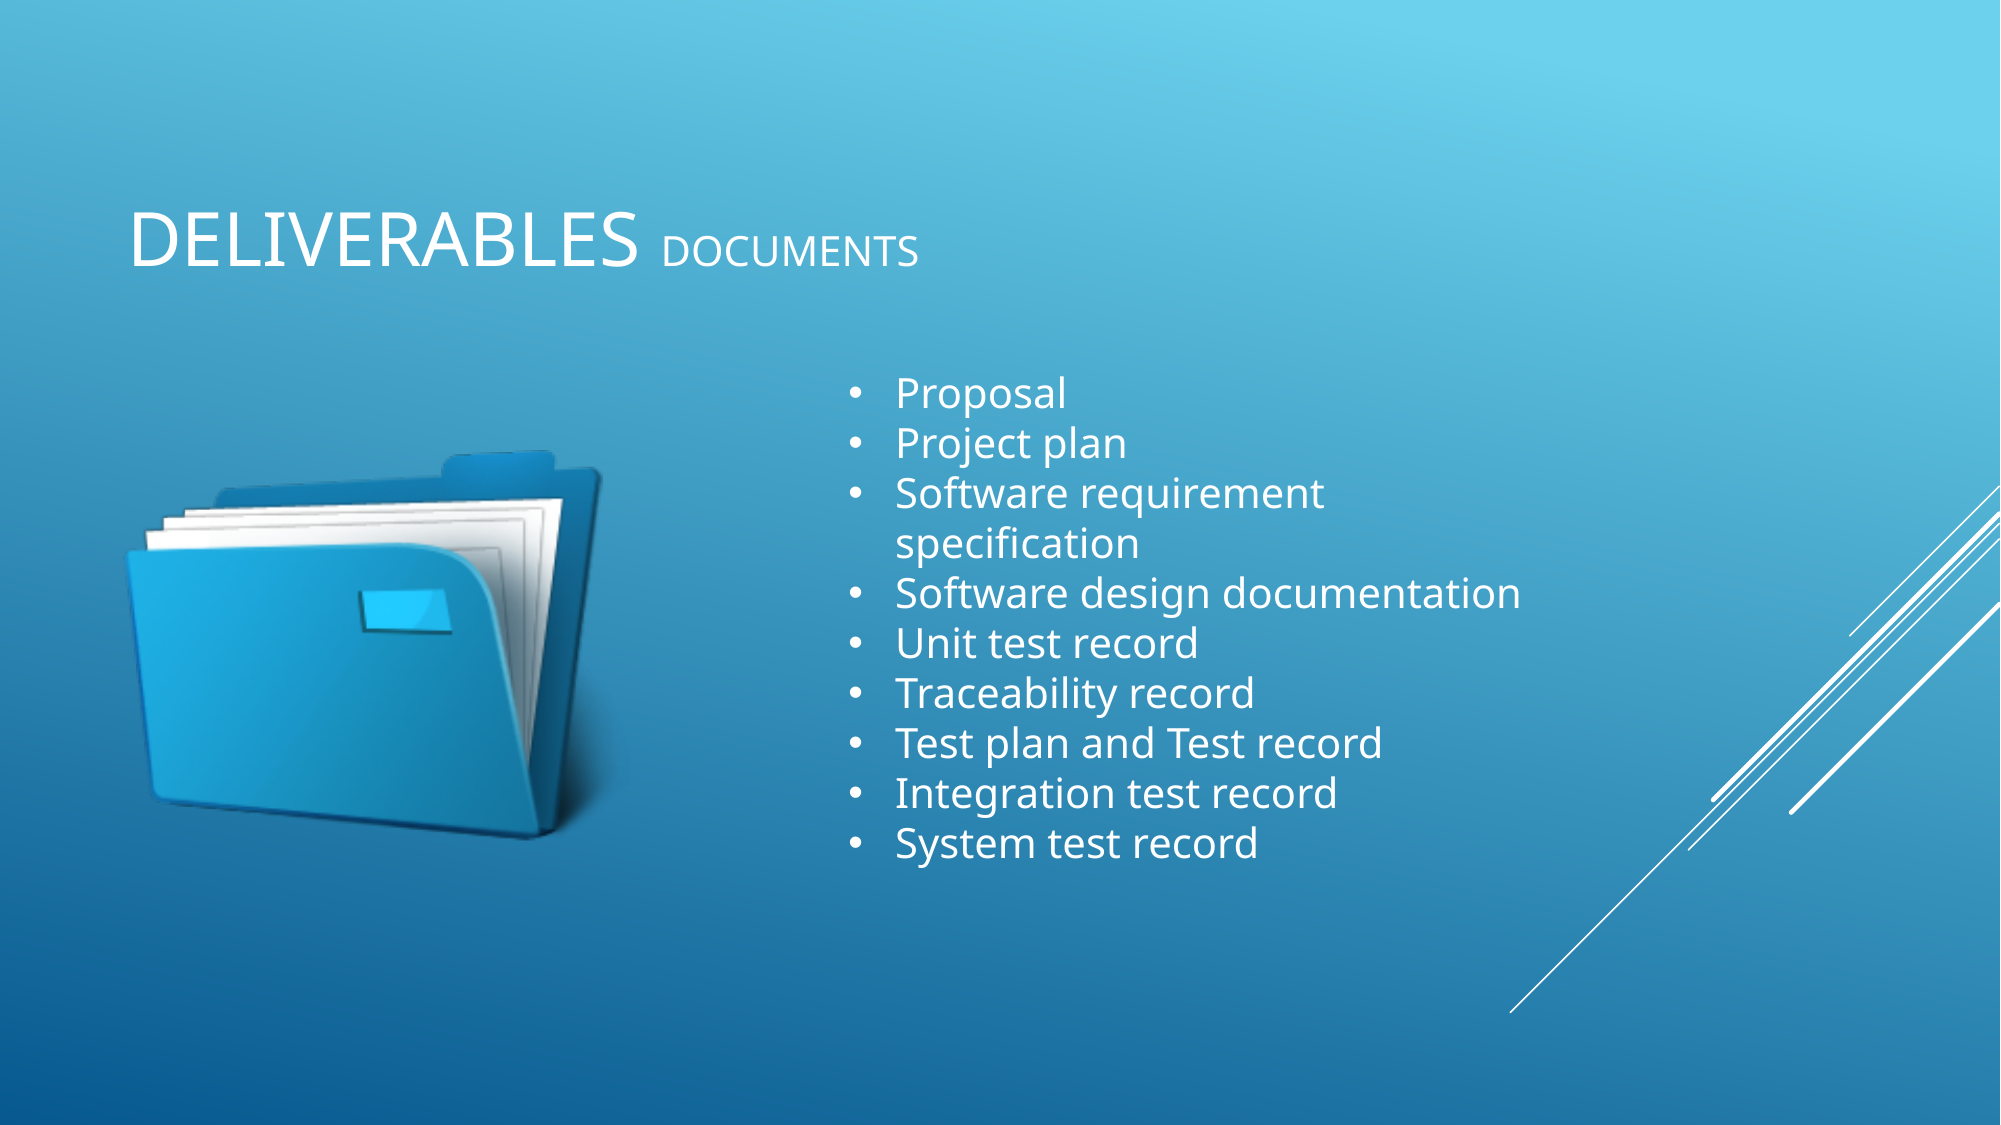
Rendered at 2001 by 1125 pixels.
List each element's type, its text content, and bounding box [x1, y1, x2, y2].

text_box Proposal Project plan Software requirement specification Software design documentation Unit test record Traceability record Test plan and Test record Integration test record System test record [758, 359, 1590, 875]
title Deliverables documents [112, 112, 1513, 360]
picture [111, 359, 647, 895]
